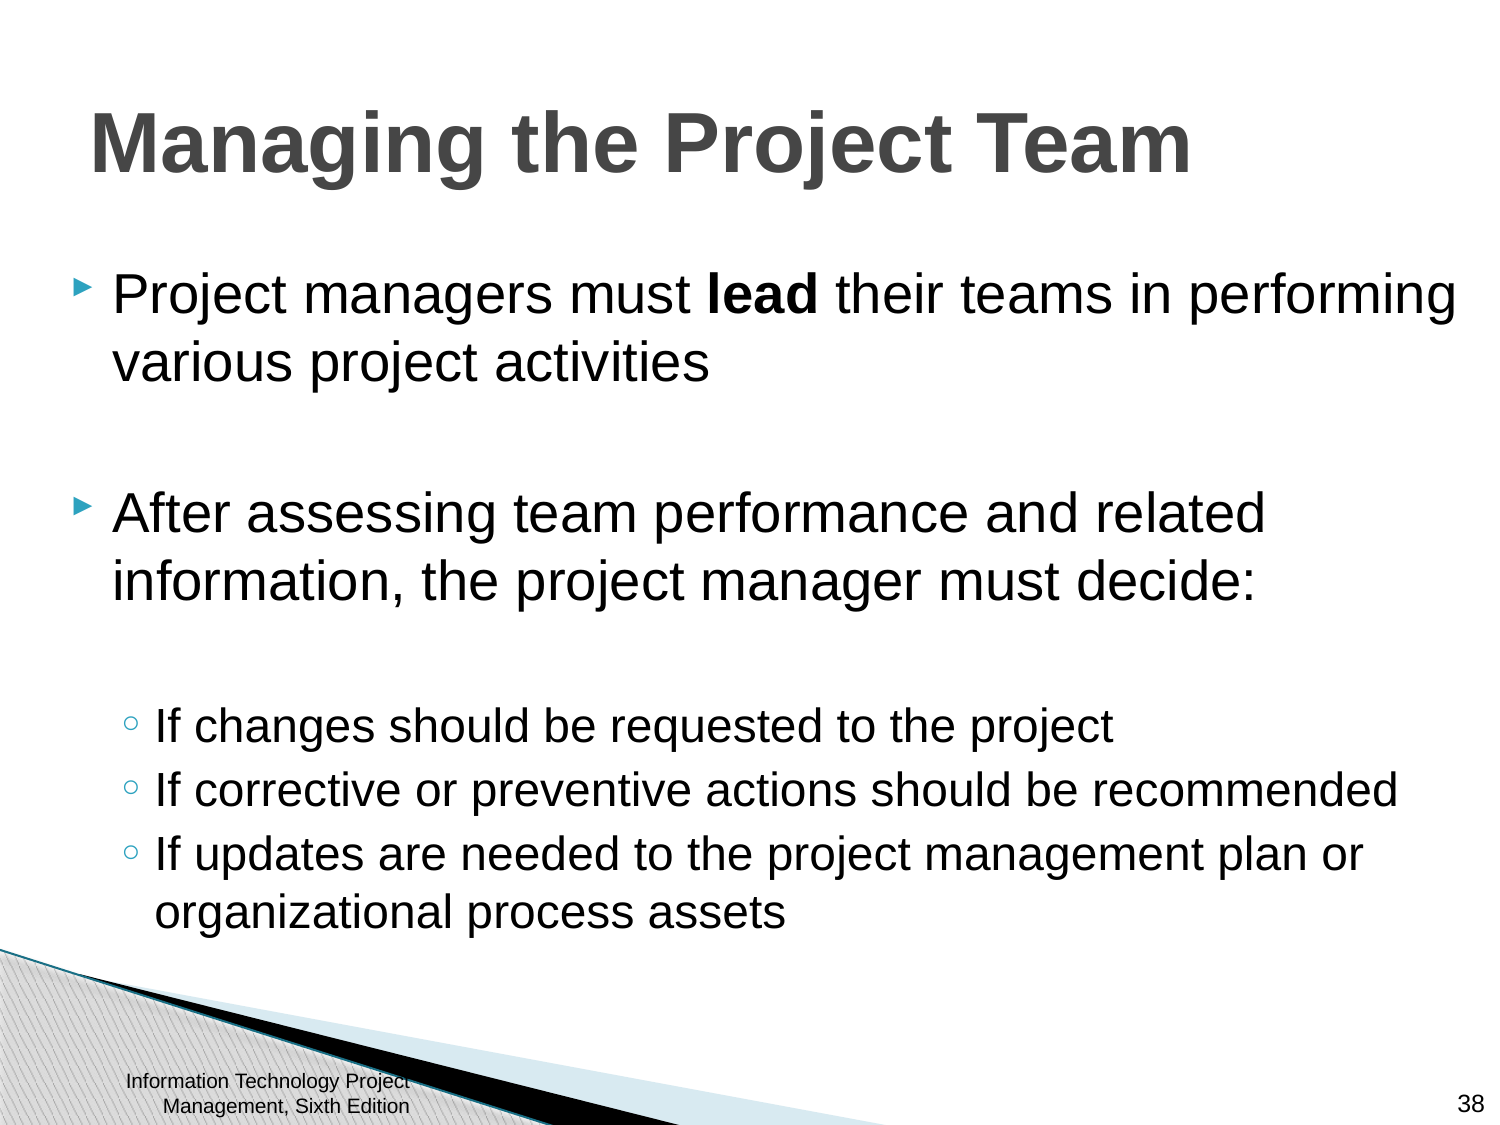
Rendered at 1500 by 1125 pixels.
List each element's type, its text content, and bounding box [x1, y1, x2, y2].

slide_number 38 [1408, 1065, 1500, 1125]
title Managing the Project Team [75, 45, 1425, 233]
list Project managers must lead their teams in performing various project activities After assessing team performance and related information, the project manager must decide: If changes should be requested to the project If corrective or preventive actions should be recommended If updates are needed to the project management plan or organizational process assets [37, 249, 1475, 1000]
footer Information Technology Project Management, Sixth Edition [0, 1065, 425, 1125]
